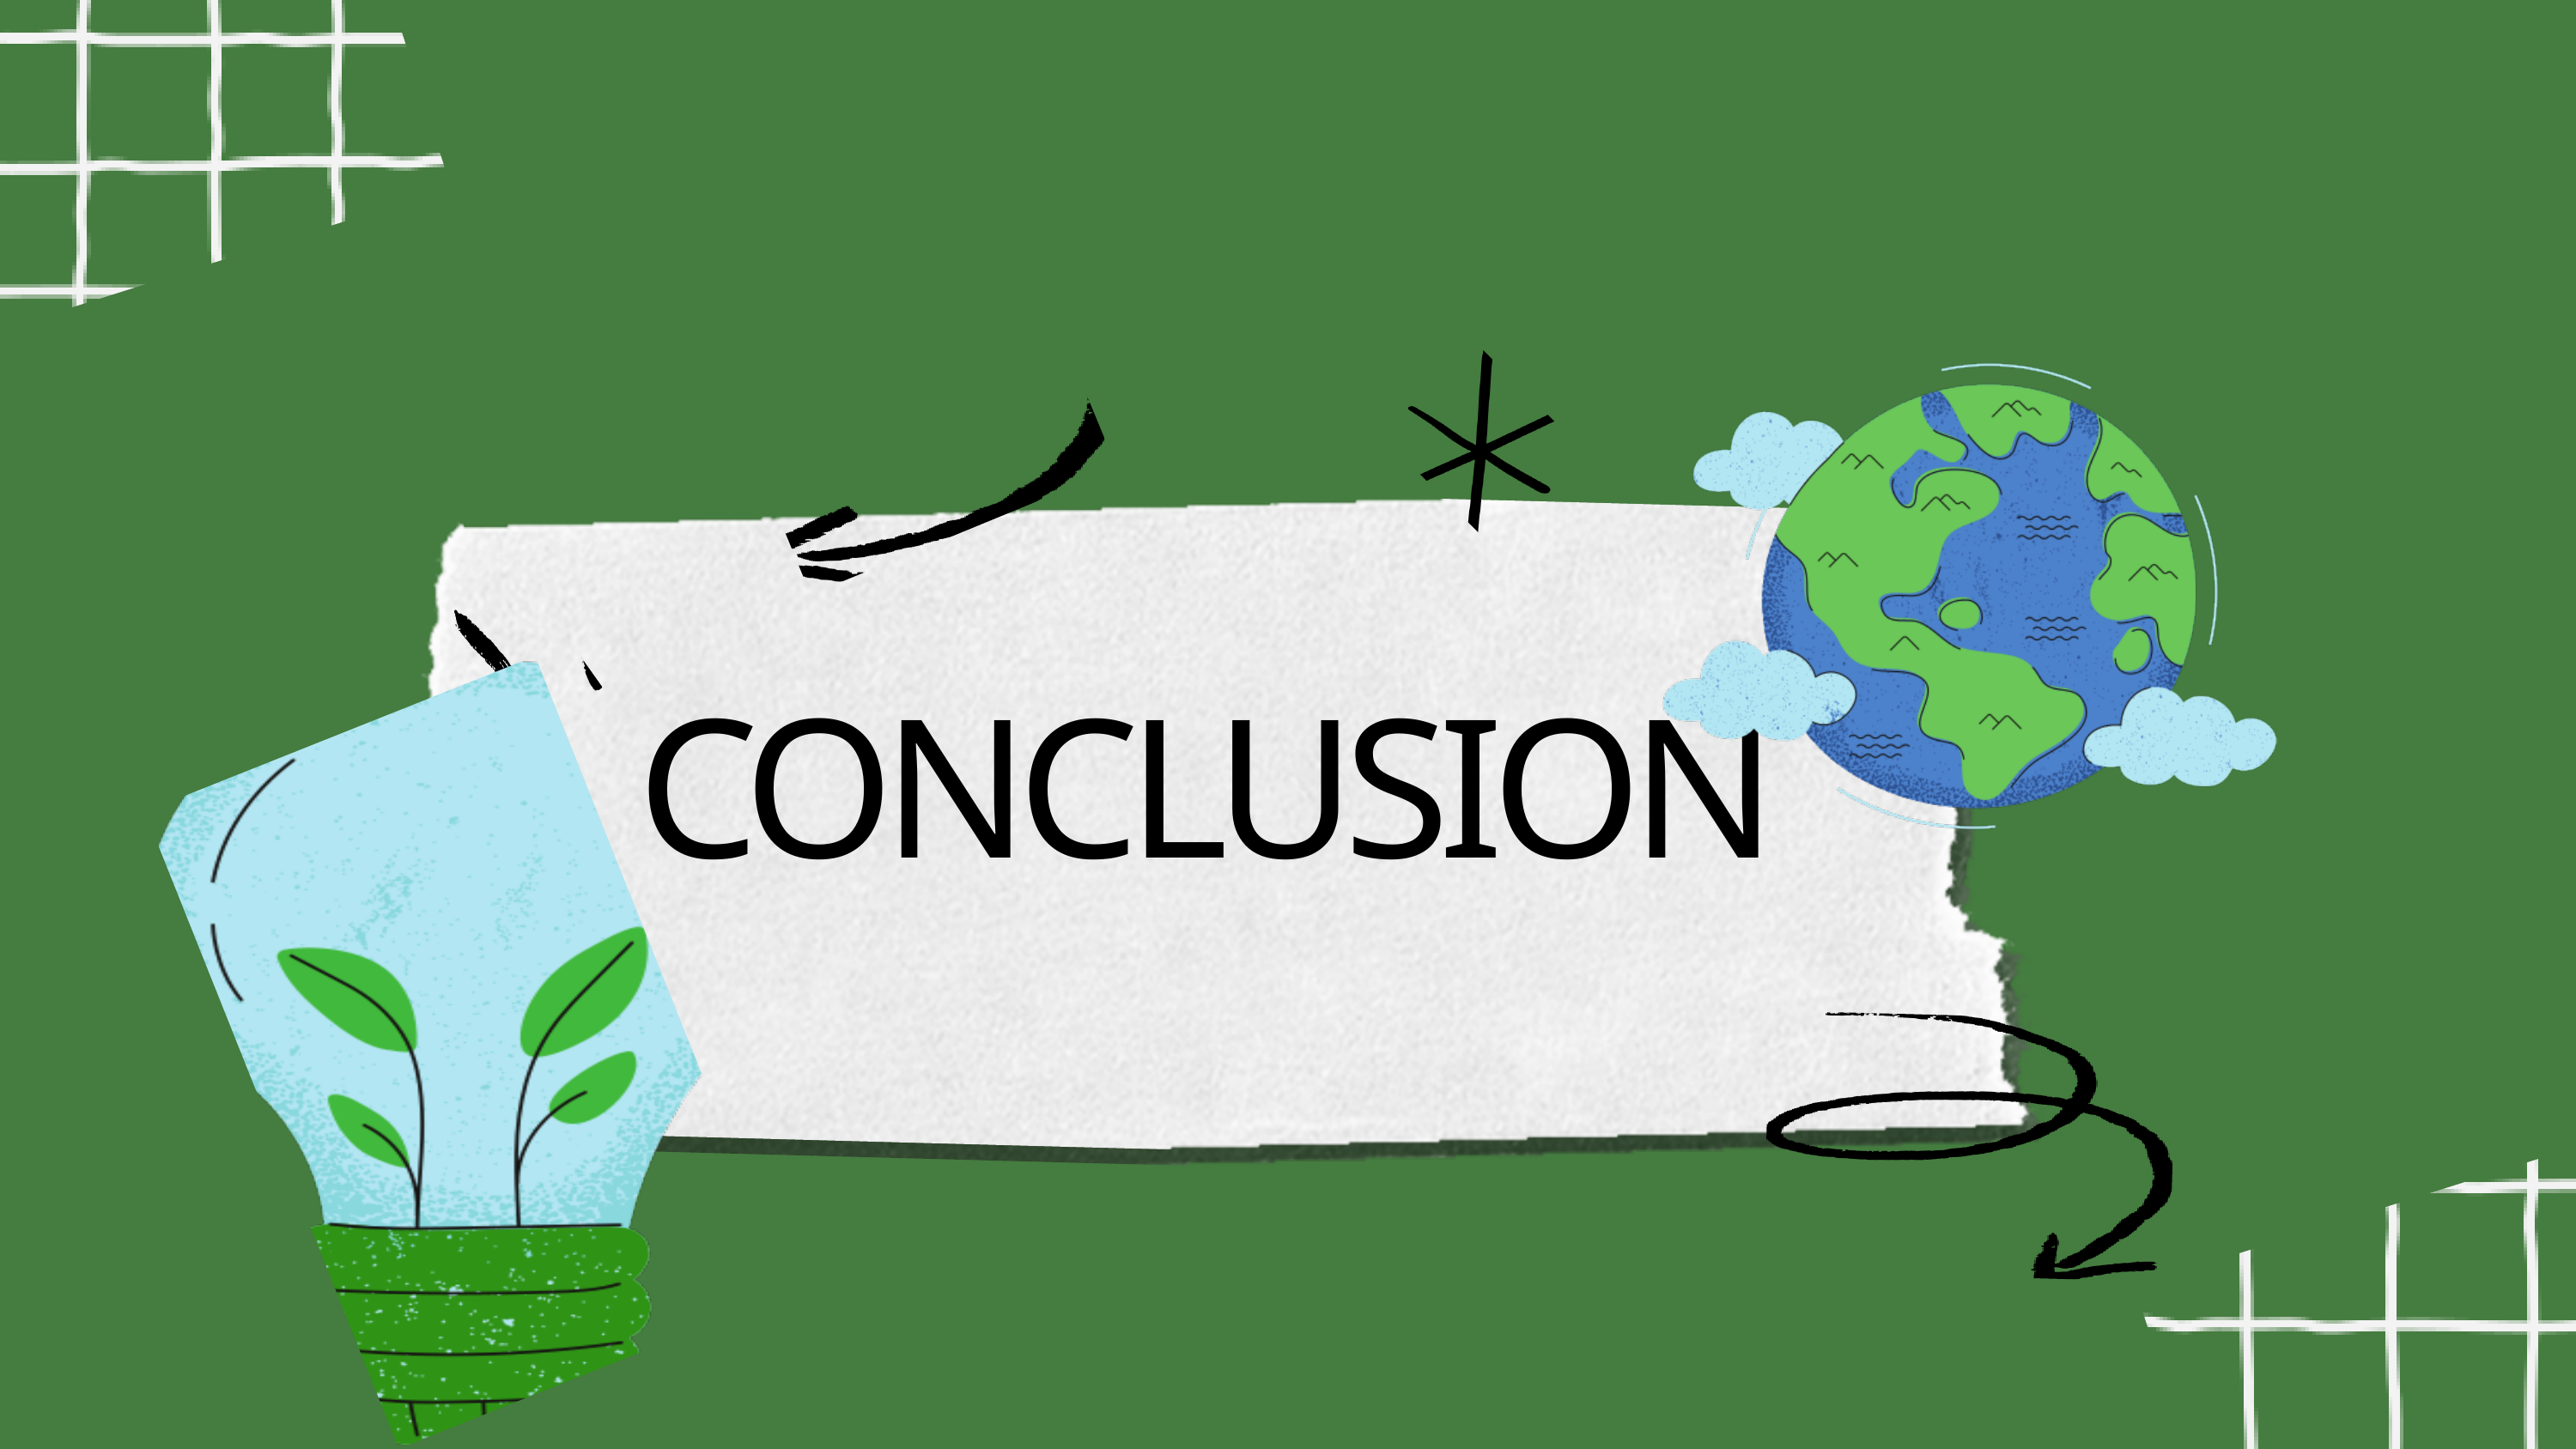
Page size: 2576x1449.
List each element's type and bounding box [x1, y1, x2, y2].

text_box [1662, 358, 2277, 831]
text_box [1368, 329, 1596, 470]
text_box [1763, 1019, 2177, 1282]
text_box [144, 715, 789, 1449]
text_box [2135, 1147, 2576, 1449]
text_box [390, 470, 2106, 1191]
text_box [0, 0, 452, 330]
text_box [746, 313, 1117, 470]
